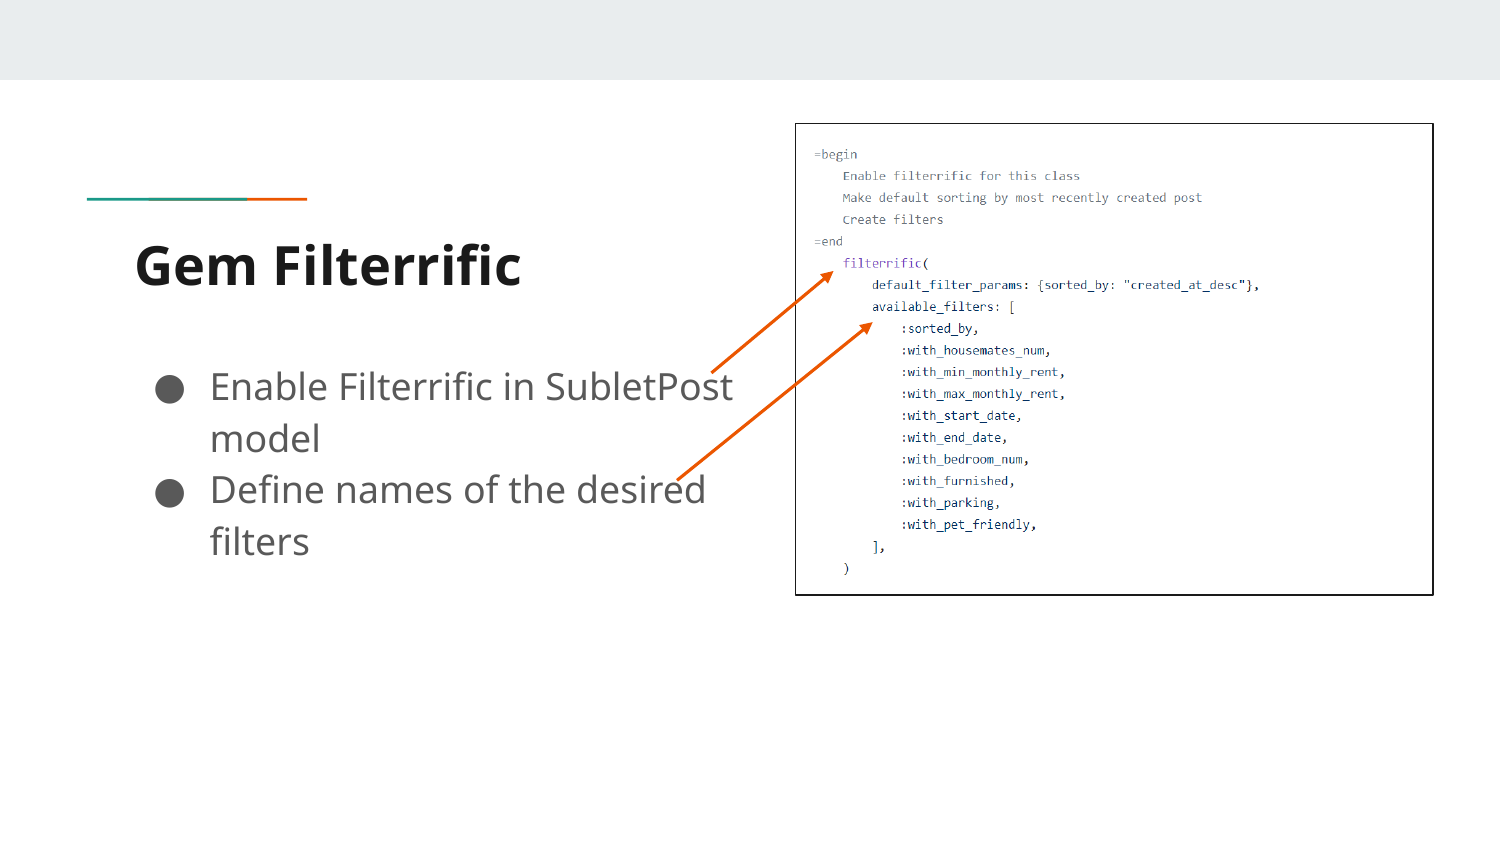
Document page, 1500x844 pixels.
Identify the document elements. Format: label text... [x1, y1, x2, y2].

title Gem Filterrific [119, 216, 790, 305]
picture [795, 124, 1433, 595]
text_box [676, 321, 873, 481]
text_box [711, 270, 834, 320]
list Enable Filterrific in SubletPost model Define names of the desired filters [119, 341, 778, 712]
